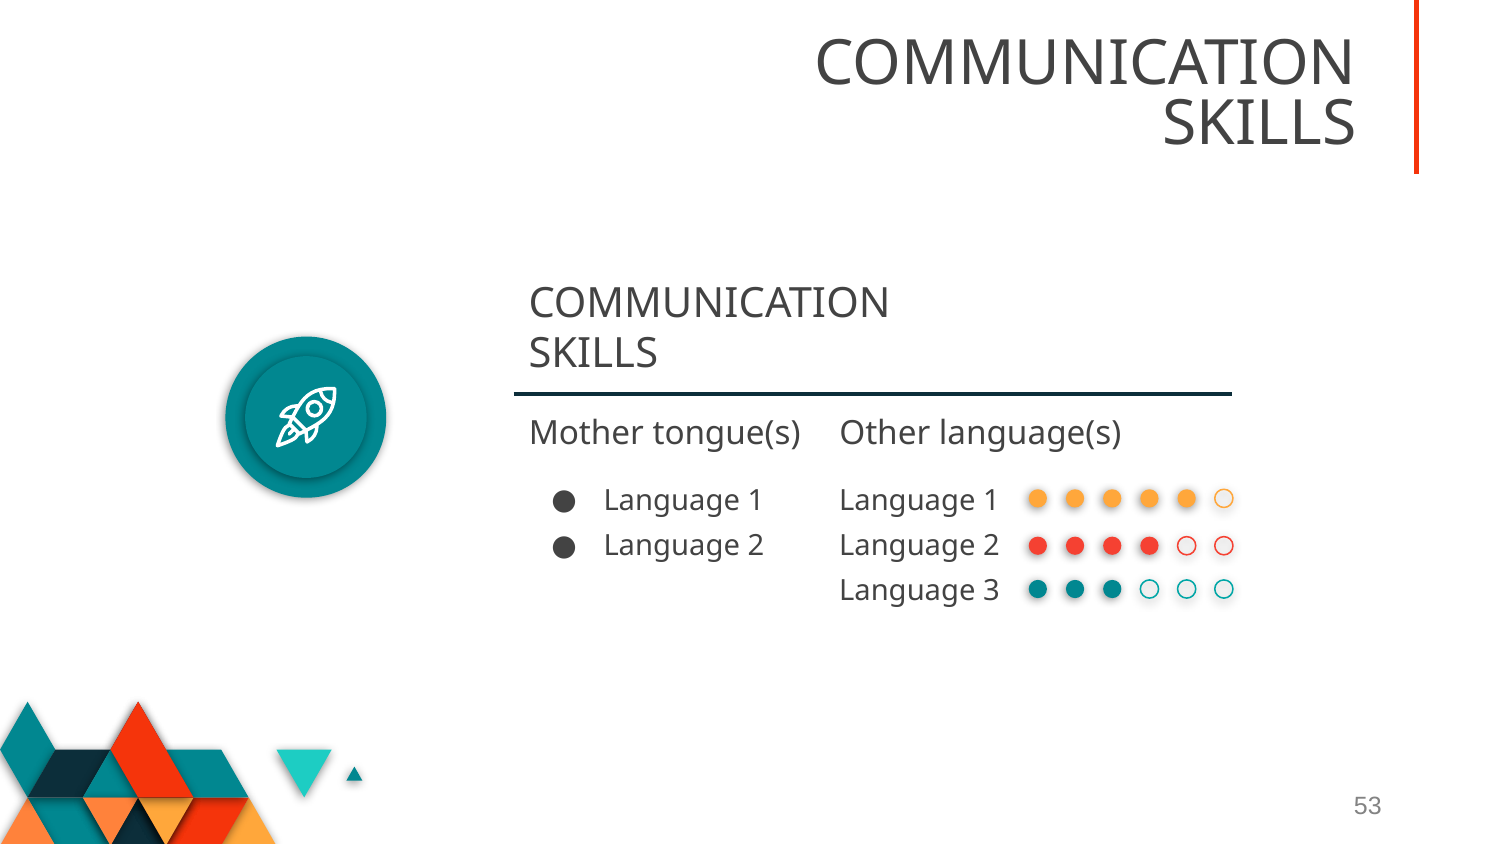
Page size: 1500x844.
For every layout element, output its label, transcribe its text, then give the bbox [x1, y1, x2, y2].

slide_number 53 [1059, 782, 1397, 828]
text_box COMMUNICATION SKILLS [513, 296, 985, 391]
text_box Language 3 [824, 556, 1029, 602]
text_box Language 1 [824, 467, 1029, 511]
text_box Language 1 [513, 466, 792, 511]
text_box Language 2 [513, 511, 792, 557]
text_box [1028, 579, 1234, 599]
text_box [225, 336, 387, 498]
text_box Other language(s) [824, 405, 1147, 467]
title COMMUNICATION SKILLS [750, 76, 1372, 172]
text_box Language 2 [824, 511, 1029, 556]
text_box Mother tongue(s) [513, 405, 824, 467]
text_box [1028, 536, 1234, 555]
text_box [1028, 488, 1234, 508]
